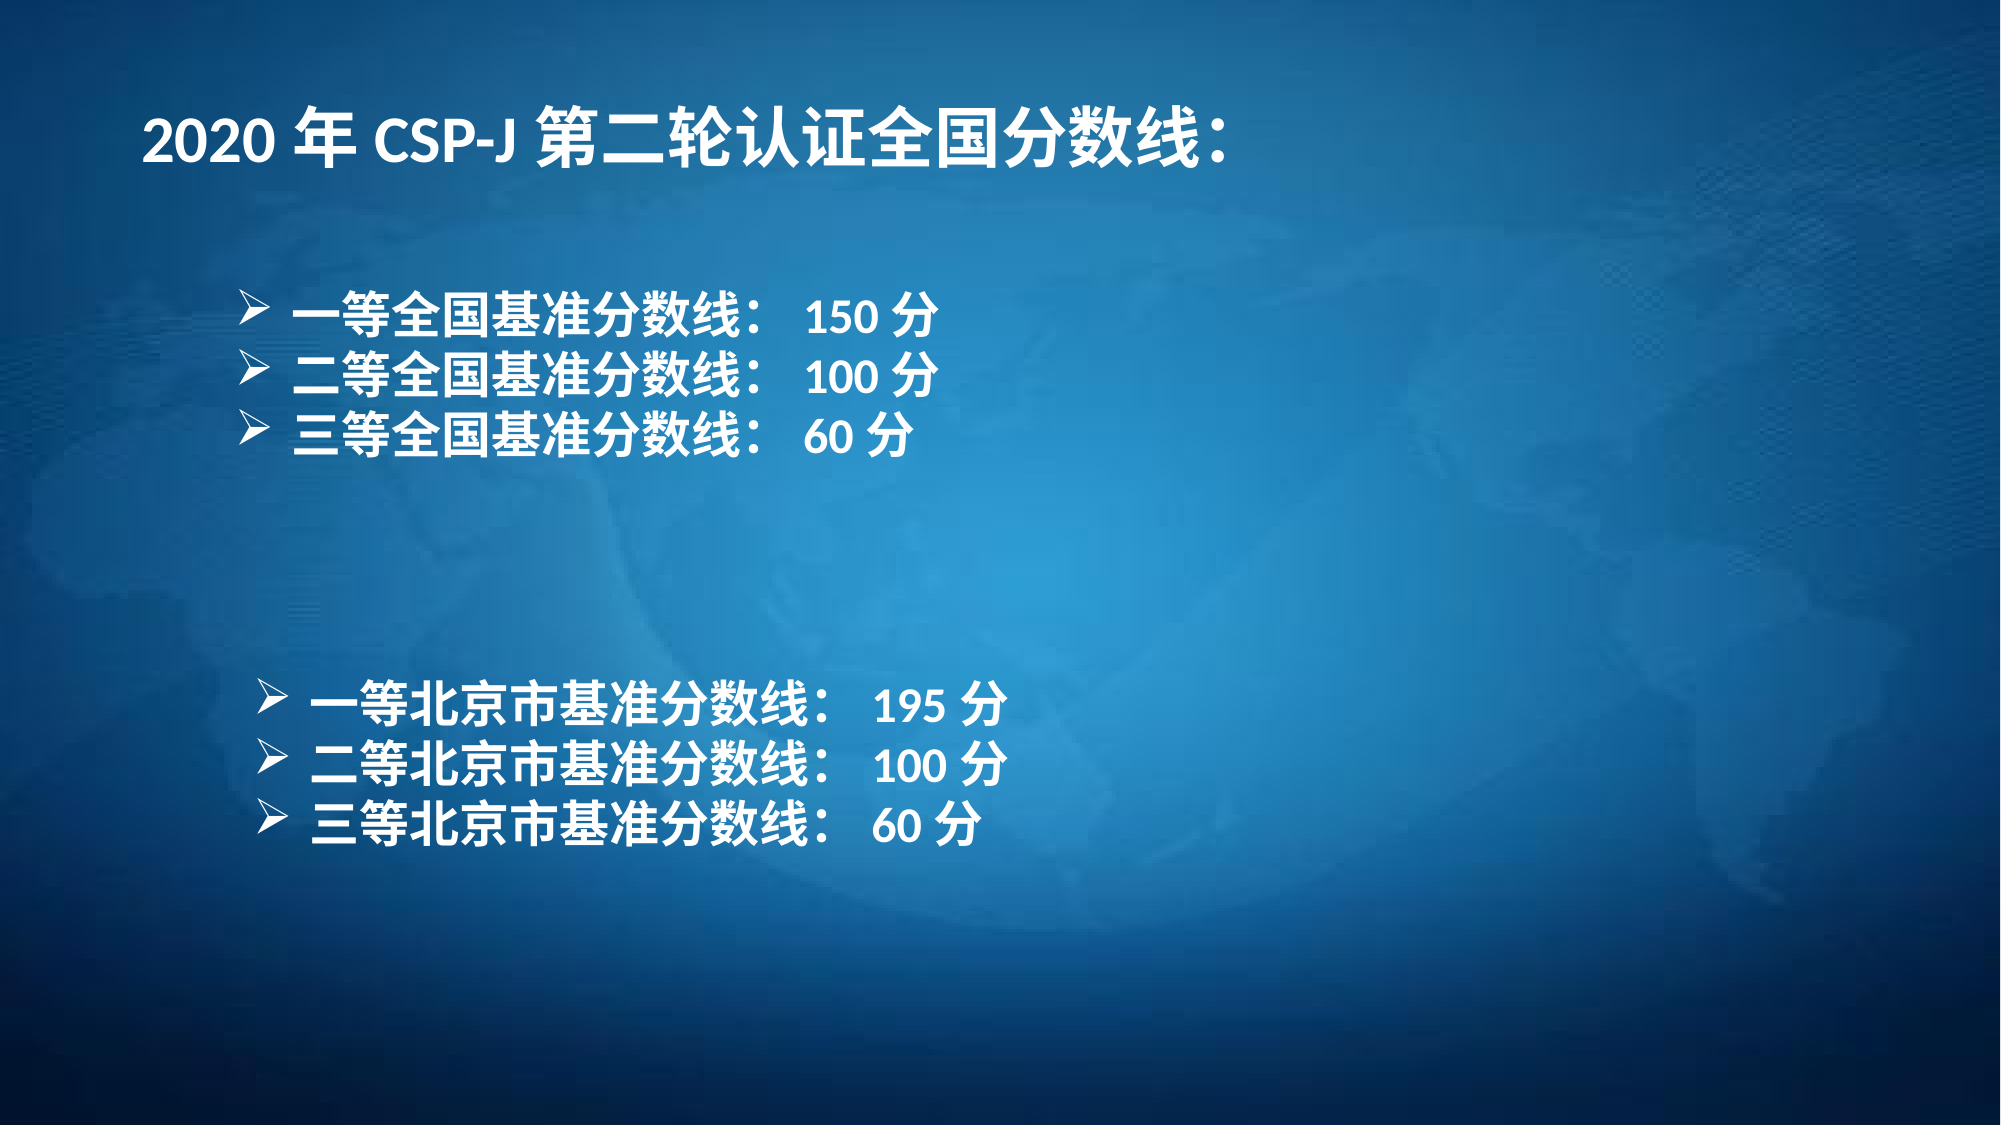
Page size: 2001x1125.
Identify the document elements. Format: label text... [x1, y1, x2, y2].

text_box 一等全国基准分数线：150分 二等全国基准分数线：100分 三等全国基准分数线：60分 [220, 275, 1323, 471]
text_box 2020年CSP-J第二轮认证全国分数线： [126, 88, 1229, 183]
text_box 一等北京市基准分数线：195分 二等北京市基准分数线：100分 三等北京市基准分数线：60分 [238, 664, 1341, 860]
picture [0, 0, 2001, 1125]
